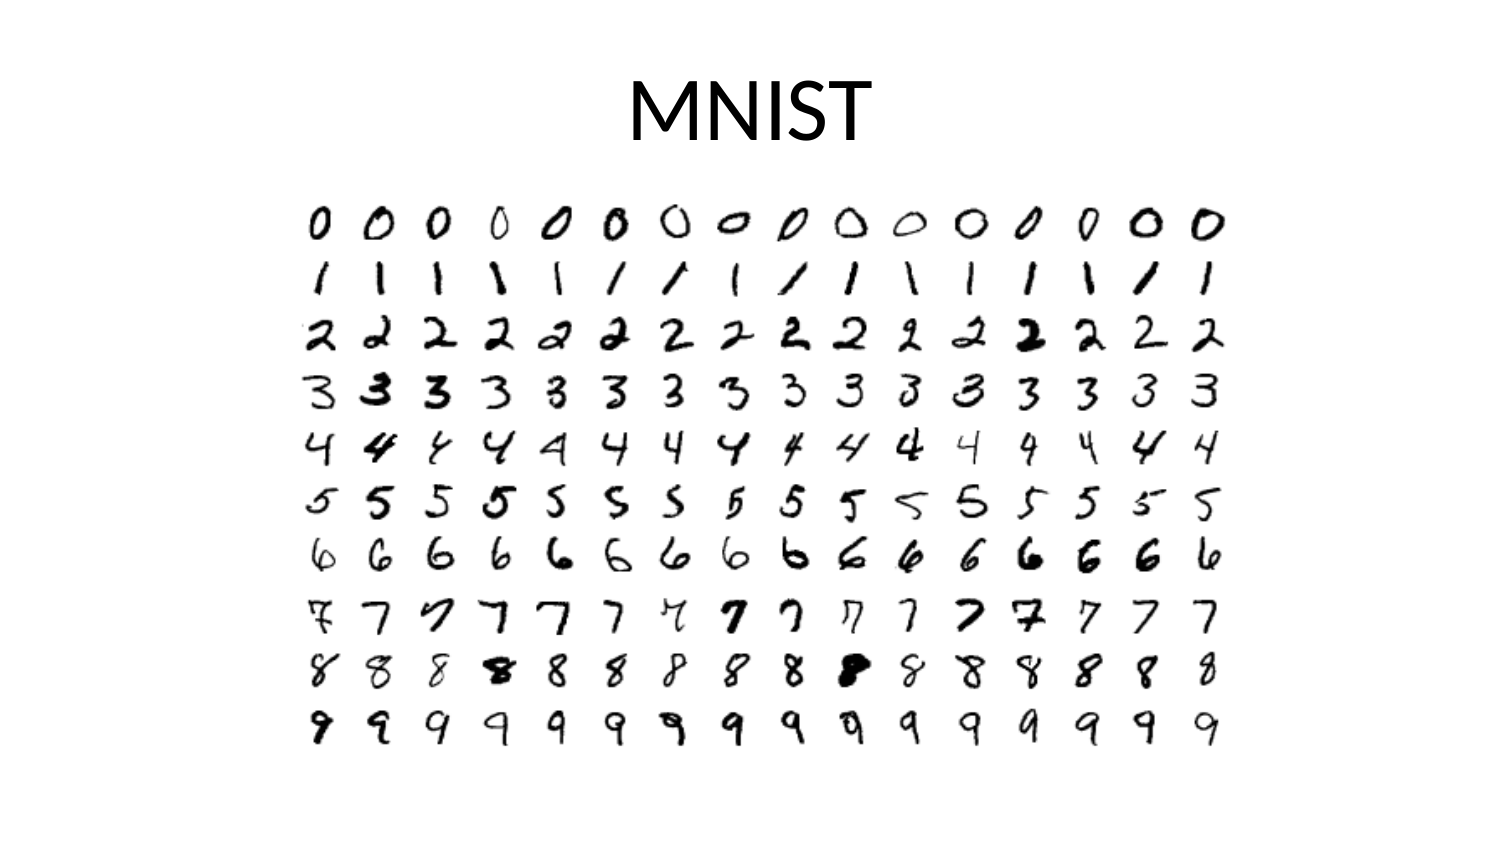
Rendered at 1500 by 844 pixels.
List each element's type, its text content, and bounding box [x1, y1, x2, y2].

title MNIST [75, 33, 1425, 175]
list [251, 183, 1247, 789]
